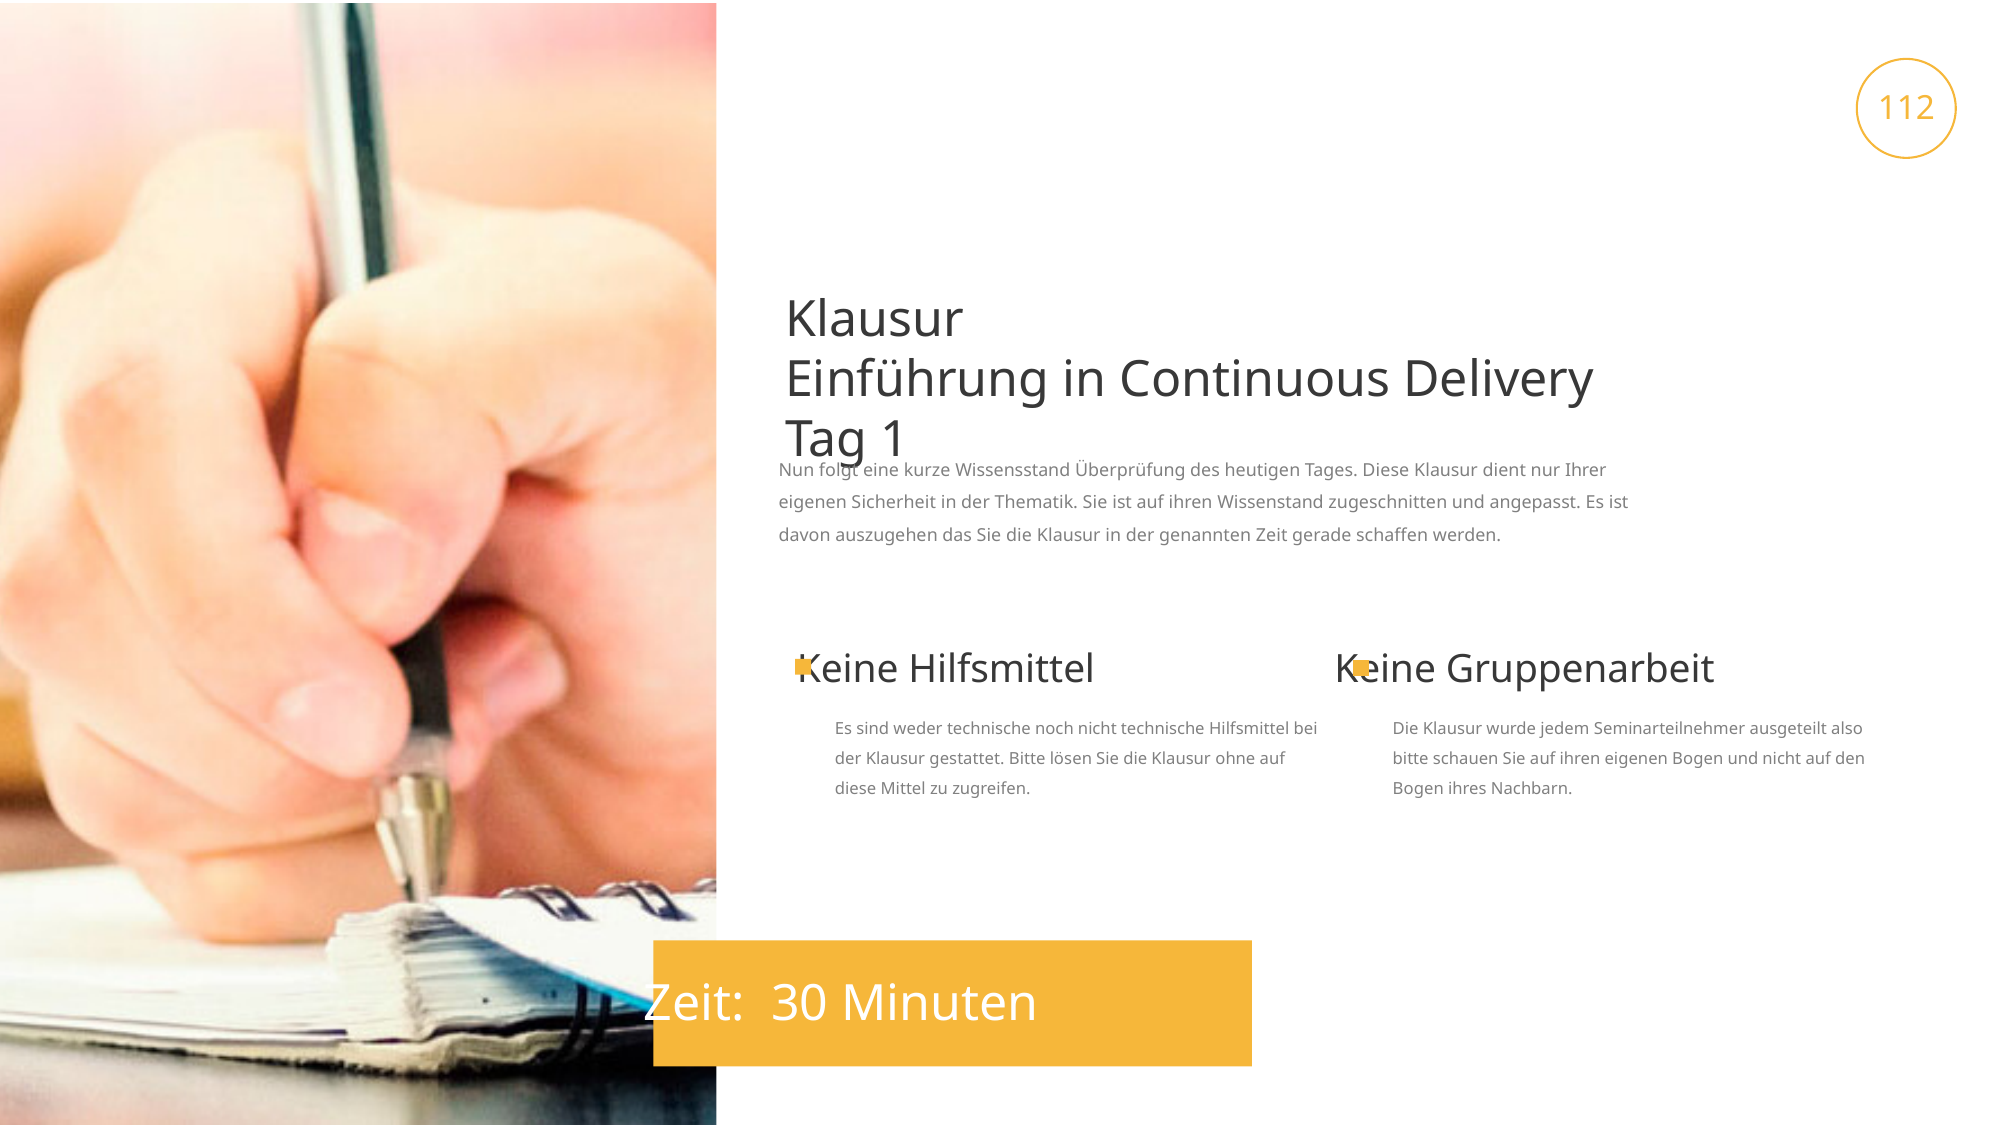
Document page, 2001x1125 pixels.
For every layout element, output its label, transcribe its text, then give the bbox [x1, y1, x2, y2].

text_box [1352, 636, 1898, 804]
picture [0, 0, 717, 1125]
text_box Klausur Einführung in Continuous Delivery Tag 1 [770, 278, 1662, 440]
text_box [795, 636, 1340, 804]
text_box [1856, 58, 1956, 158]
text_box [653, 940, 1252, 1067]
text_box Nun folgt eine kurze Wissensstand Überprüfung des heutigen Tages. Diese Klausur dient nur Ihrer eigenen Sicherheit in der Thematik. Sie ist auf ihren Wissenstand zugeschnitten und angepasst. Es ist davon auszugehen das Sie die Klausur in der genannten Zeit gerade schaffen werden. [763, 440, 1662, 553]
